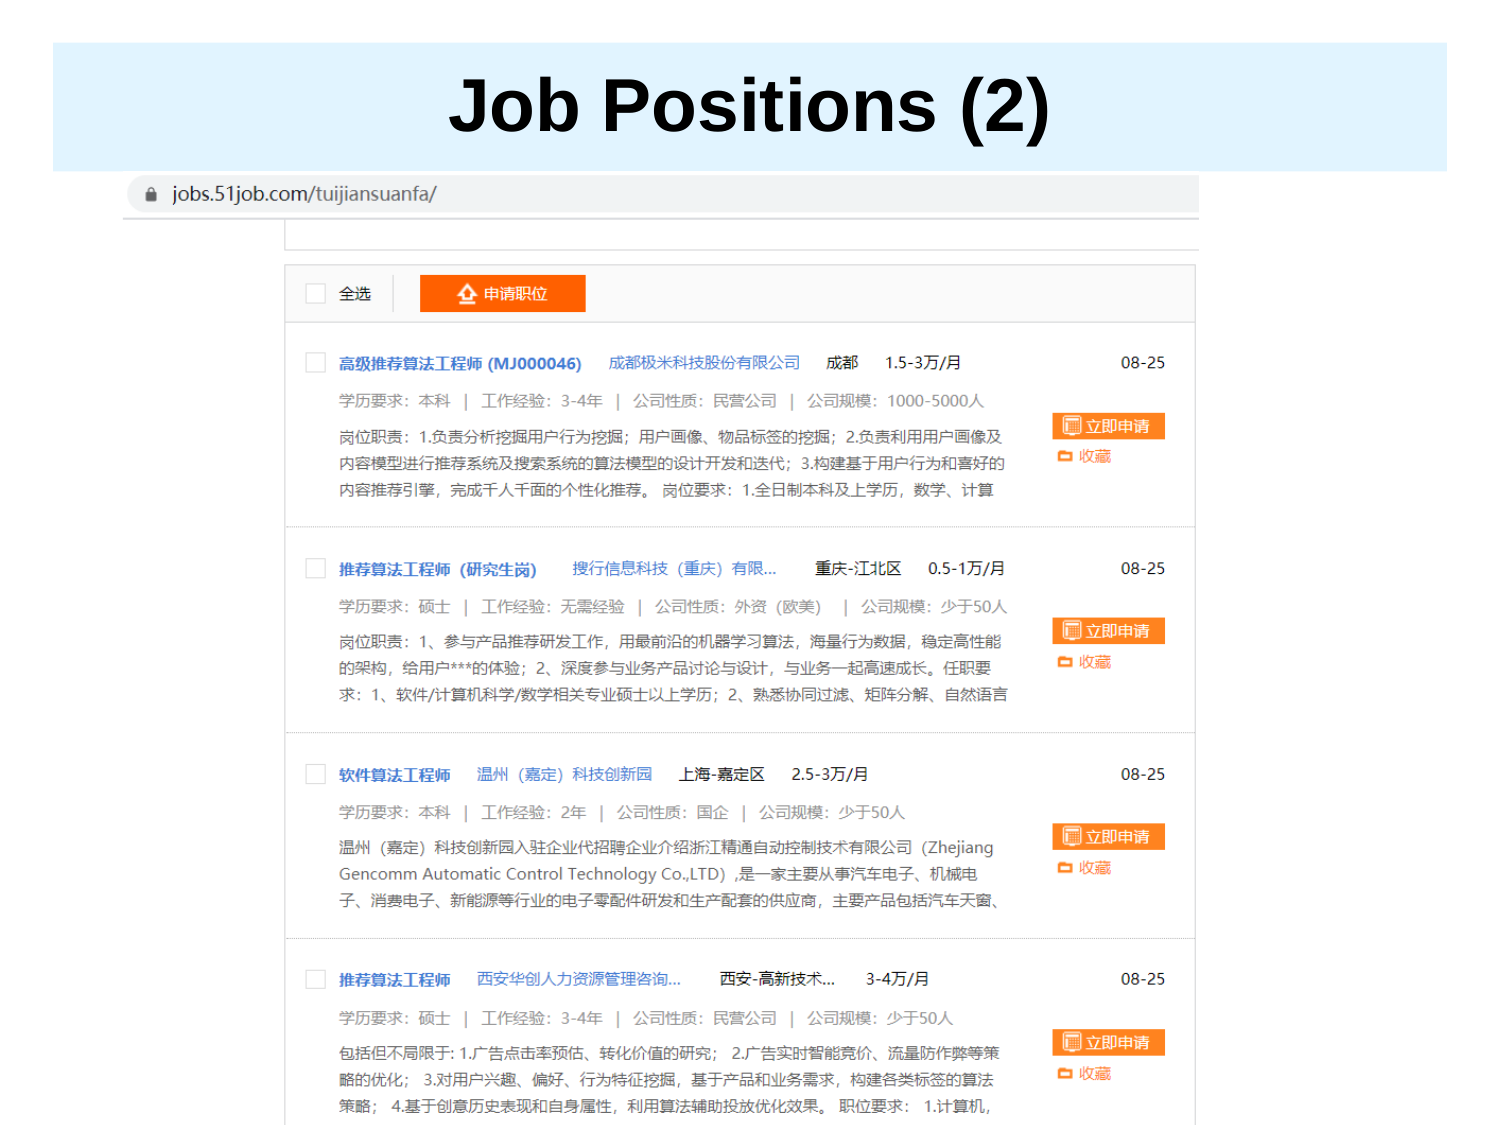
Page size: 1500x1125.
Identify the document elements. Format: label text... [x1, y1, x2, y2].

picture [122, 171, 1200, 1125]
title Job Positions (2) [53, 42, 1447, 172]
